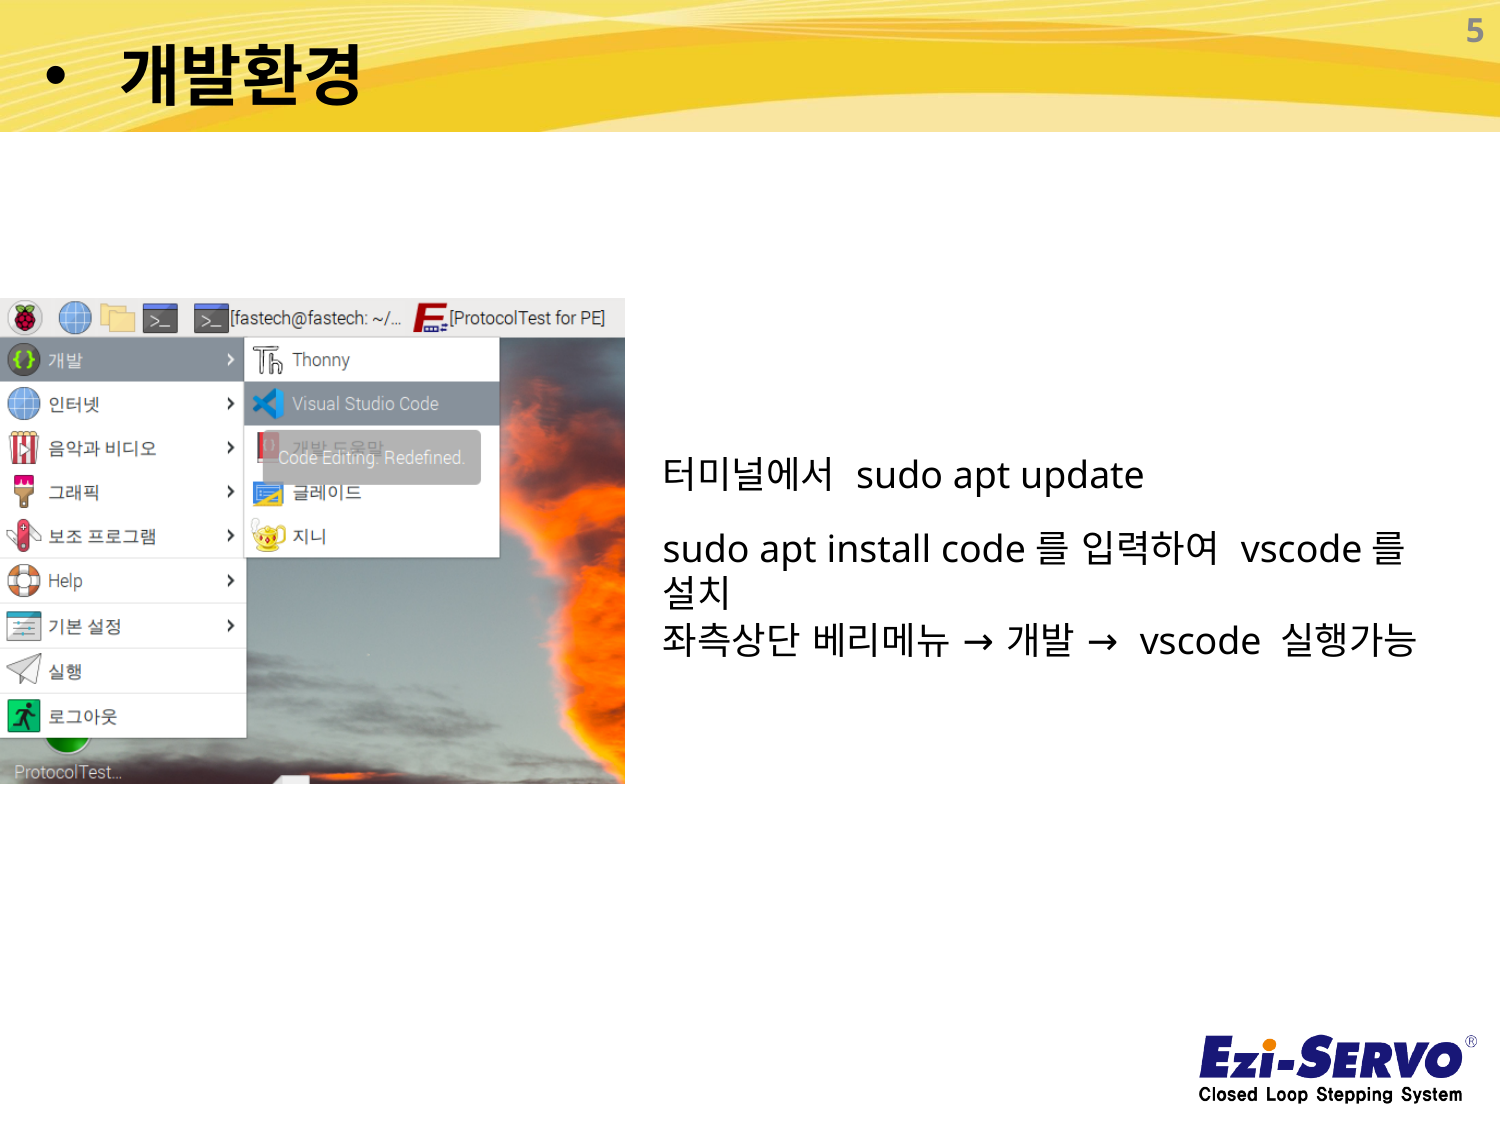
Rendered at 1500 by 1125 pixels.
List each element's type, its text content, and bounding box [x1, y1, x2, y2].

text_box 개발환경 [42, 32, 1446, 221]
text_box 터미널에서 sudo apt update sudo apt install code를 입력하여 vscode를 설치 좌측상단 베리메뉴 → 개발 → vscode 실행가능 [662, 448, 1488, 676]
picture [1199, 1034, 1477, 1104]
picture [0, 0, 1500, 132]
picture [0, 298, 626, 784]
text_box 5 [1463, 7, 1487, 50]
